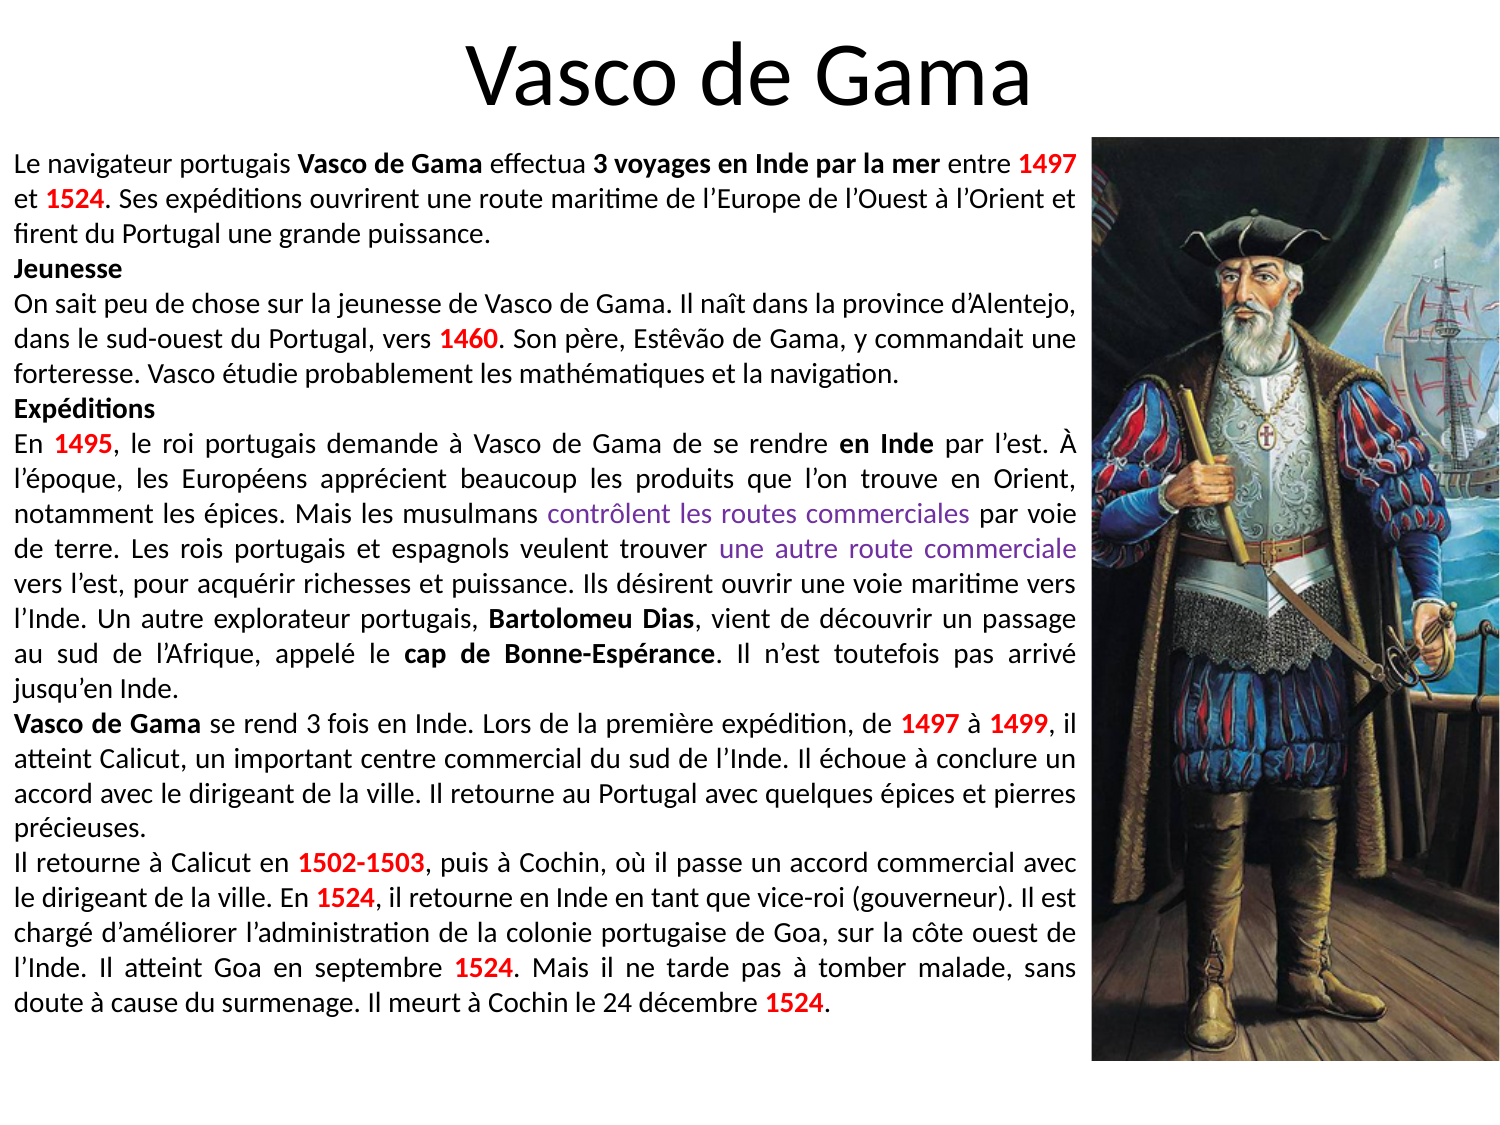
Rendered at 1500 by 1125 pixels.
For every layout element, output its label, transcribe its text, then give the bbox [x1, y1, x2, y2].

text_box Le navigateur portugais Vasco de Gama effectua 3 voyages en Inde par la mer entre 1497 et 1524. Ses expéditions ouvrirent une route maritime de l’Europe de l’Ouest à l’Orient et firent du Portugal une grande puissance. Jeunesse On sait peu de chose sur la jeunesse de Vasco de Gama. Il naît dans la province d’Alentejo, dans le sud-ouest du Portugal, vers 1460. Son père, Estêvão de Gama, y commandait une forteresse. Vasco étudie probablement les mathématiques et la navigation. Expéditions En 1495, le roi portugais demande à Vasco de Gama de se rendre en Inde par l’est. À l’époque, les Européens apprécient beaucoup les produits que l’on trouve en Orient, notamment les épices. Mais les musulmans contrôlent les routes commerciales par voie de terre. Les rois portugais et espagnols veulent trouver une autre route commerciale vers l’est, pour acquérir richesses et puissance. Ils désirent ouvrir une voie maritime vers l’Inde. Un autre explorateur portugais, Bartolomeu Dias, vient de découvrir un passage au sud de l’Afrique, appelé le cap de Bonne-Espérance. Il n’est toutefois pas arrivé jusqu’en Inde. Vasco de Gama se rend 3 fois en Inde. Lors de la première expédition, de 1497 à 1499, il atteint Calicut, un important centre commercial du sud de l’Inde. Il échoue à conclure un accord avec le dirigeant de la ville. Il retourne au Portugal avec quelques épices et pierres précieuses. Il retourne à Calicut en 1502-1503, puis à Cochin, où il passe un accord commercial avec le dirigeant de la ville. En 1524, il retourne en Inde en tant que vice-roi (gouverneur). Il est chargé d’améliorer l’administration de la colonie portugaise de Goa, sur la côte ouest de l’Inde. Il atteint Goa en septembre 1524. Mais il ne tarde pas à tomber malade, sans doute à cause du surmenage. Il meurt à Cochin le 24 décembre 1524. [0, 137, 1089, 1026]
title Vasco de Gama [0, 0, 1500, 137]
picture [1091, 136, 1500, 1061]
